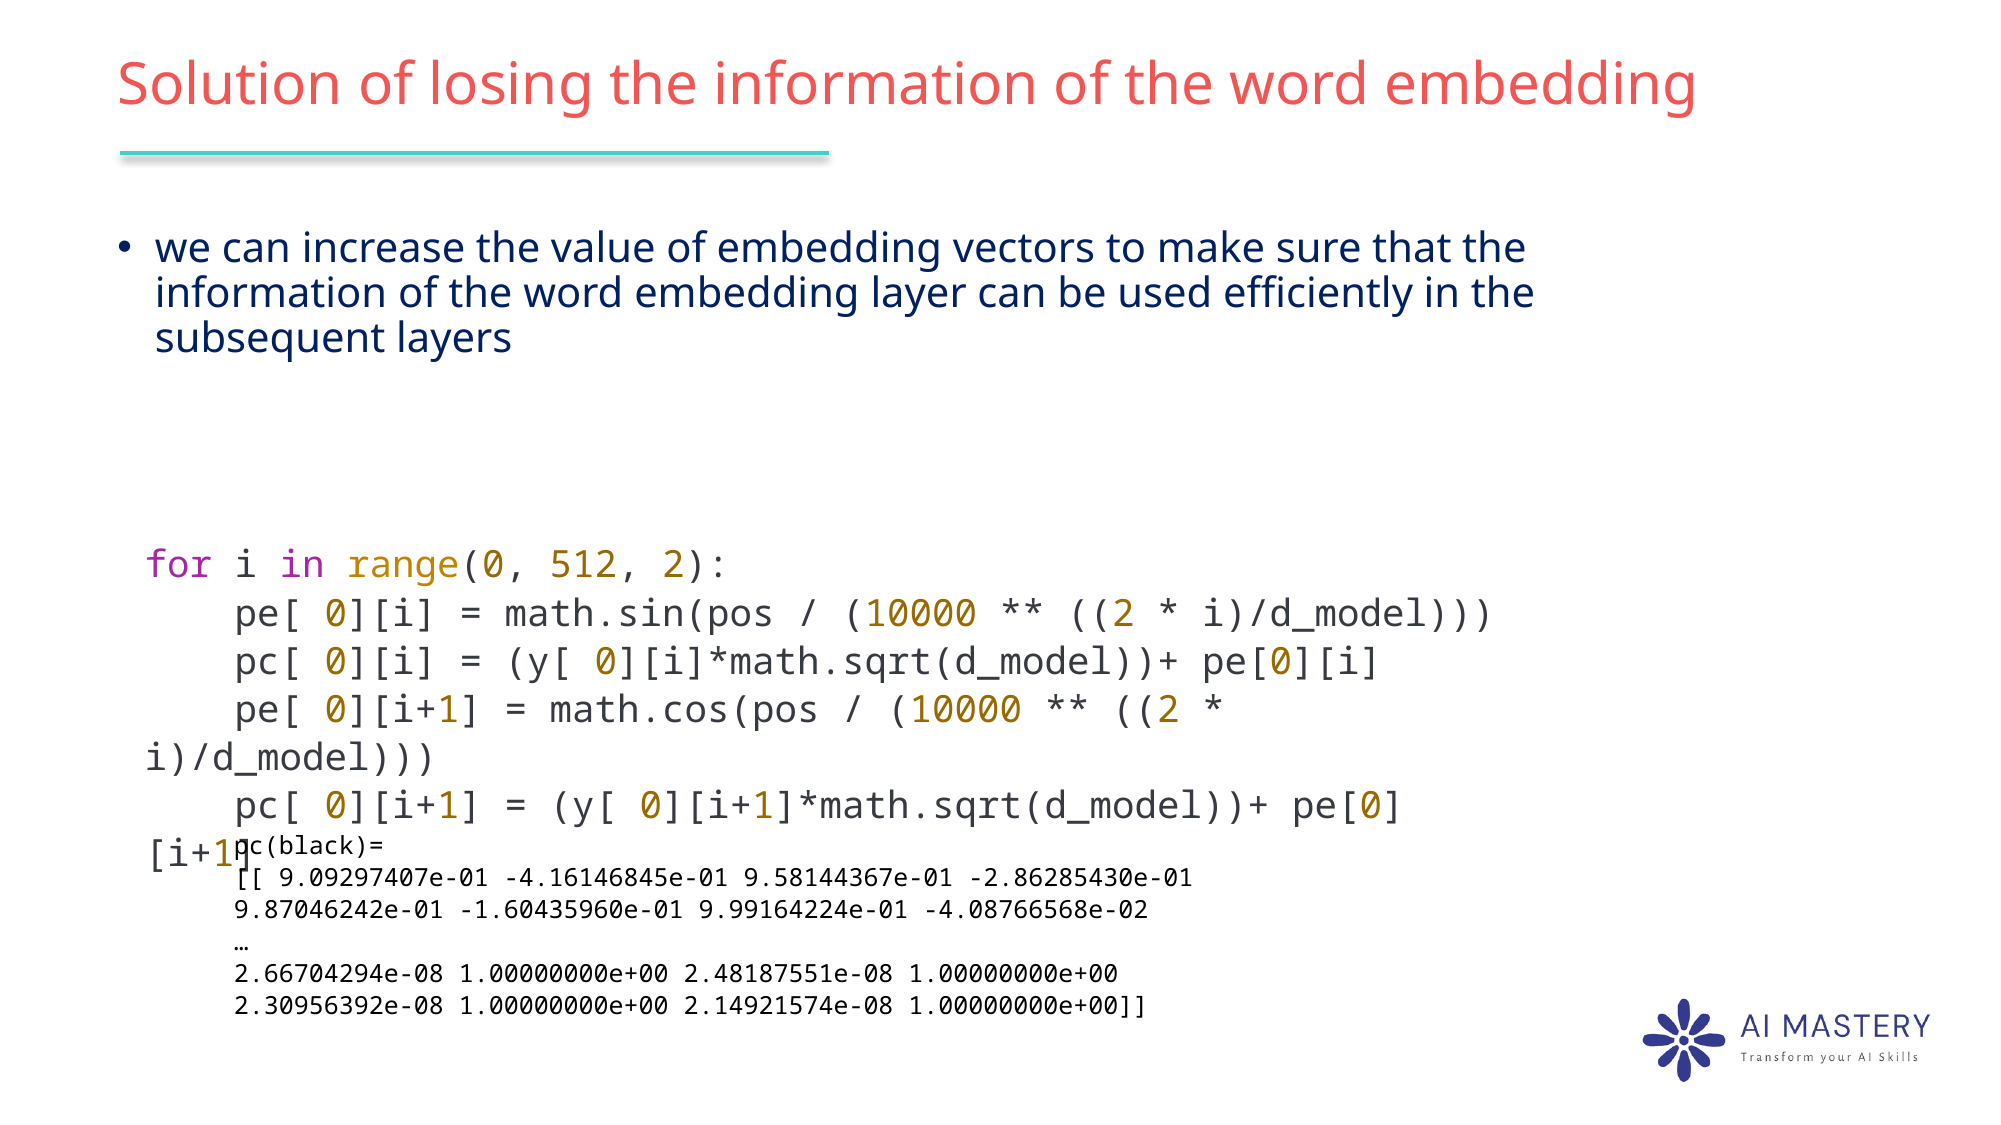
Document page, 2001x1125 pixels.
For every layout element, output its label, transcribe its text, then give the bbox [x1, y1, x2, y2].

picture [1710, 924, 2000, 1125]
title Solution of losing the information of the word embedding [102, 0, 1828, 195]
text_box [1629, 984, 1710, 1097]
text_box for i in range(0, 512, 2): pe[ 0][i] = math.sin(pos / (10000 ** ((2 * i)/d_model))) pc[ 0][i] = (y[ 0][i]*math.sqrt(d_model))+ pe[0][i] pe[ 0][i+1] = math.cos(pos / (10000 ** ((2 * i)/d_model))) pc[ 0][i+1] = (y[ 0][i+1]*math.sqrt(d_model))+ pe[0][i+1] [129, 529, 1525, 882]
text_box pc(black)= [[ 9.09297407e-01 -4.16146845e-01 9.58144367e-01 -2.86285430e-01 9.87046242e-01 -1.60435960e-01 9.99164224e-01 -4.08766568e-02 … 2.66704294e-08 1.00000000e+00 2.48187551e-08 1.00000000e+00 2.30956392e-08 1.00000000e+00 2.14921574e-08 1.00000000e+00]] [219, 820, 2000, 1027]
